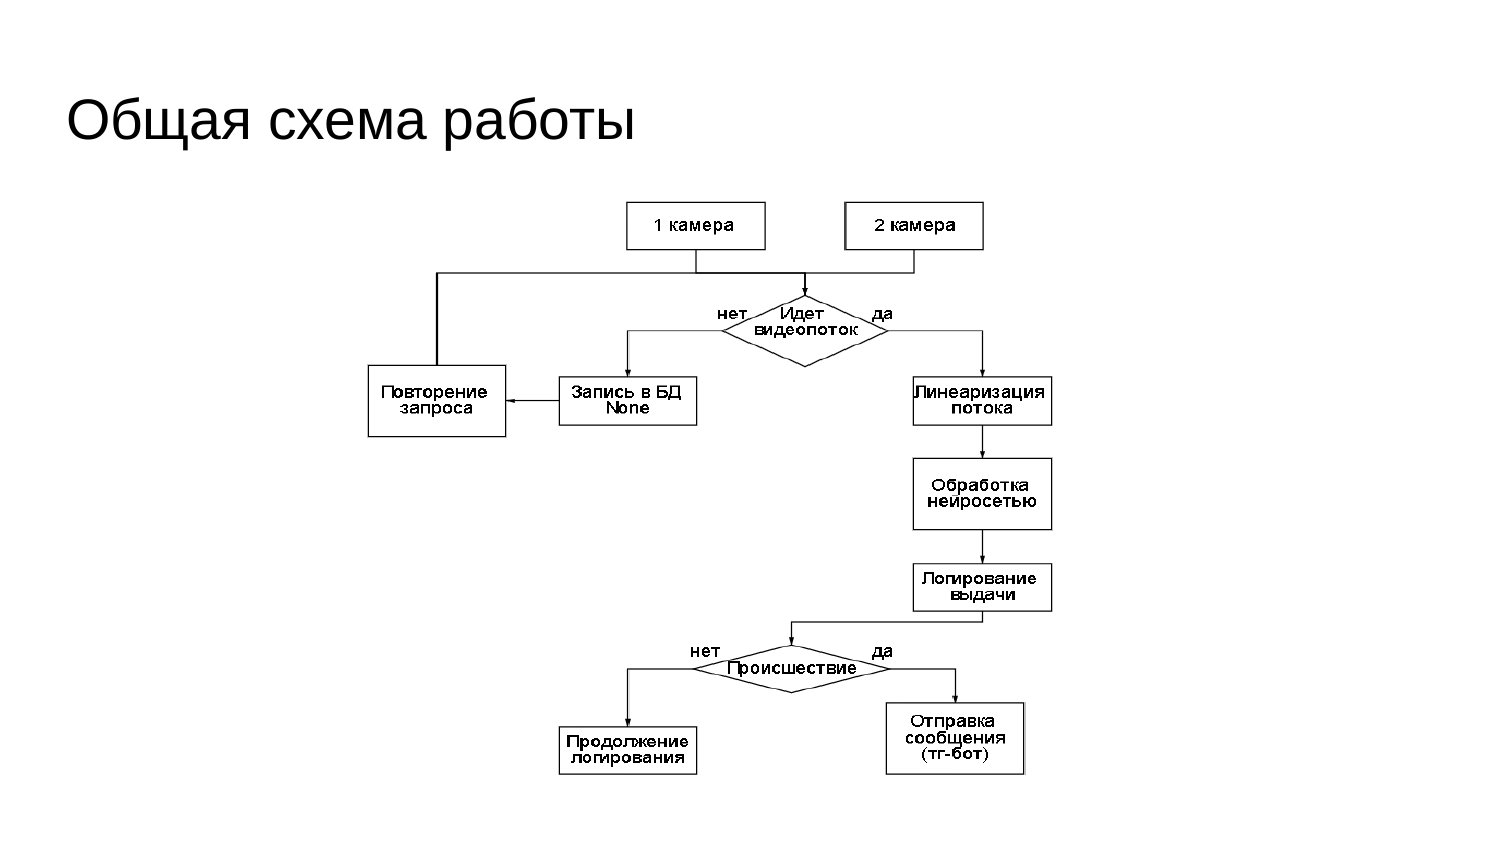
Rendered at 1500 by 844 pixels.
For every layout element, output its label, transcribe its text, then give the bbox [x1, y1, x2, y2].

title Общая схема работы [51, 72, 1449, 167]
picture [342, 166, 1241, 798]
